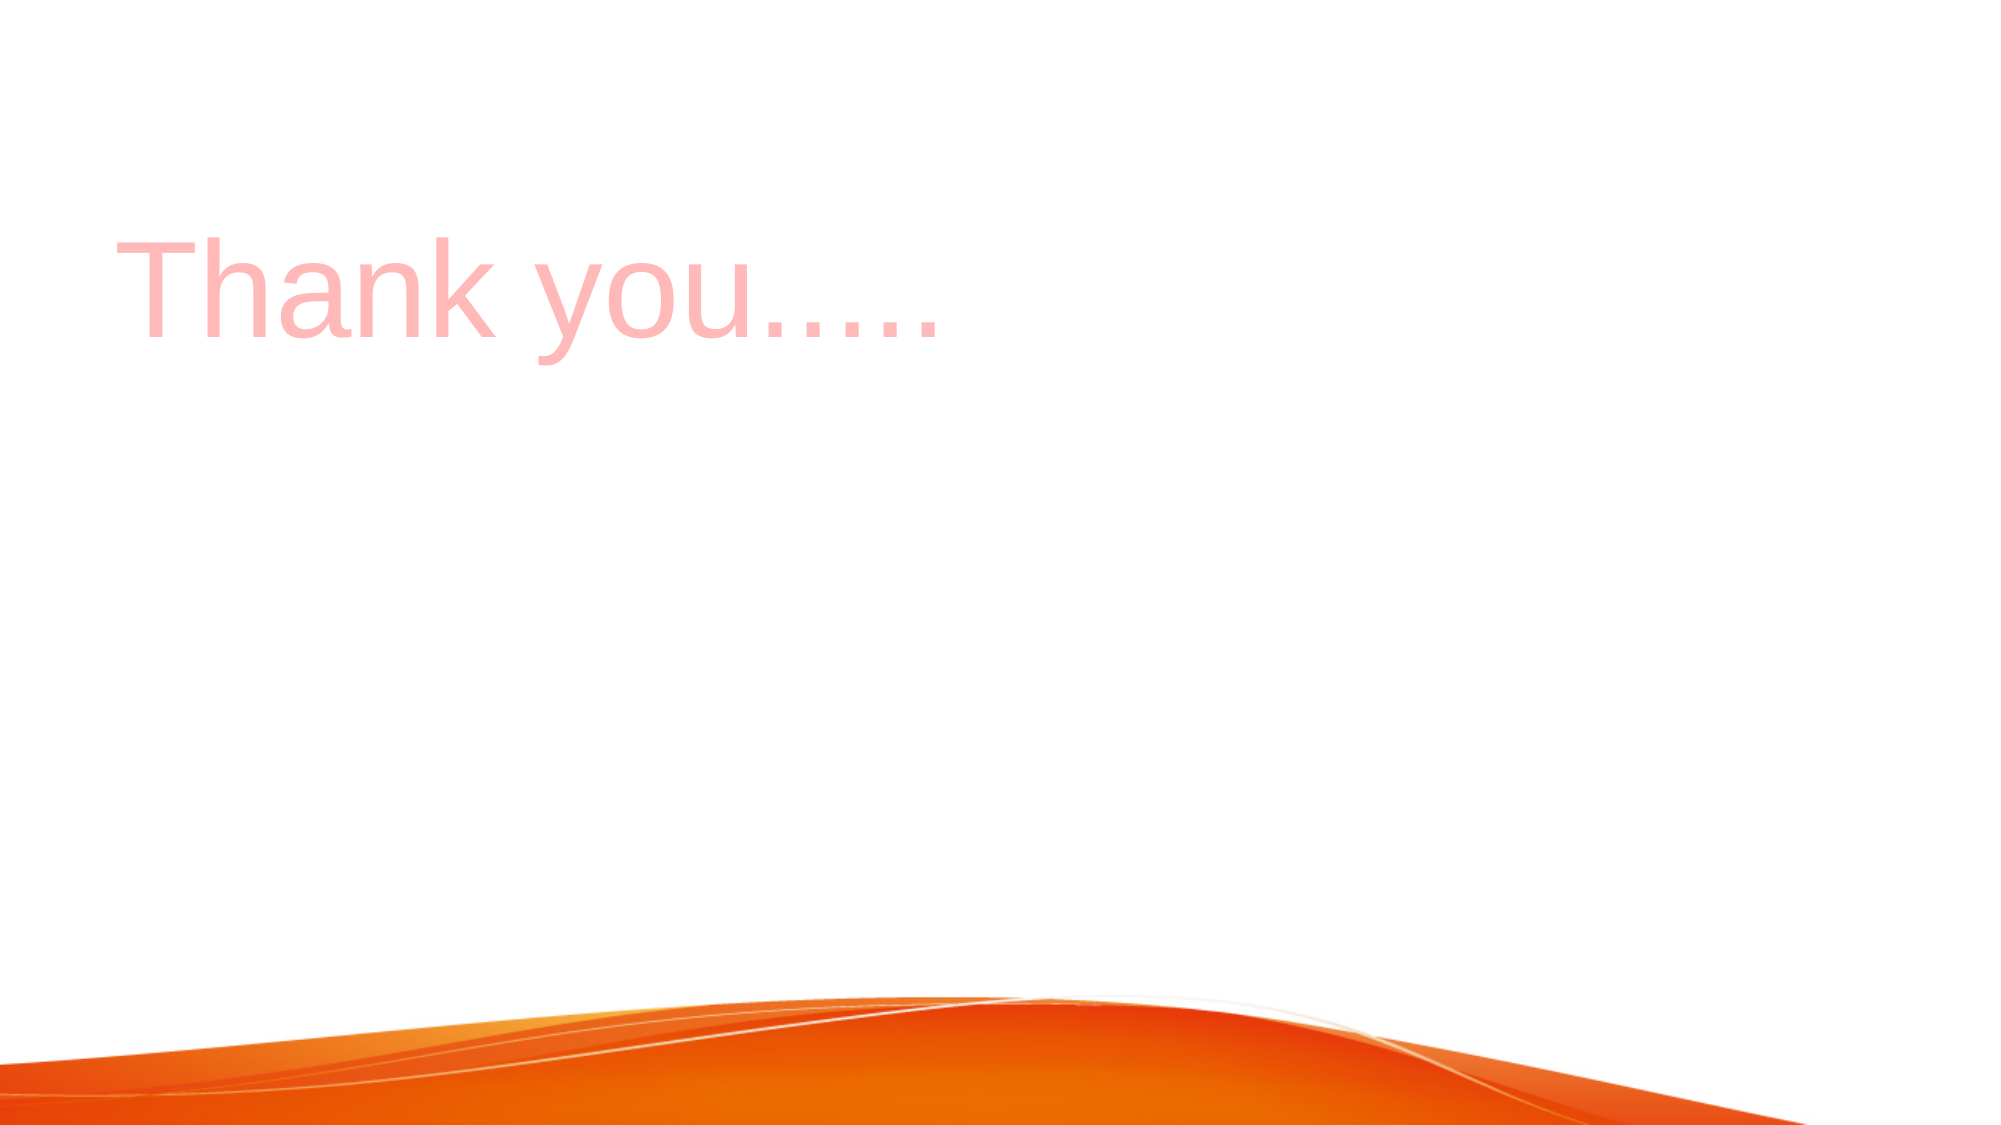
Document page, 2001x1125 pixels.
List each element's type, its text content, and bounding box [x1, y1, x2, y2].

list Thank you..... [99, 192, 1901, 1006]
picture [0, 0, 2000, 1125]
